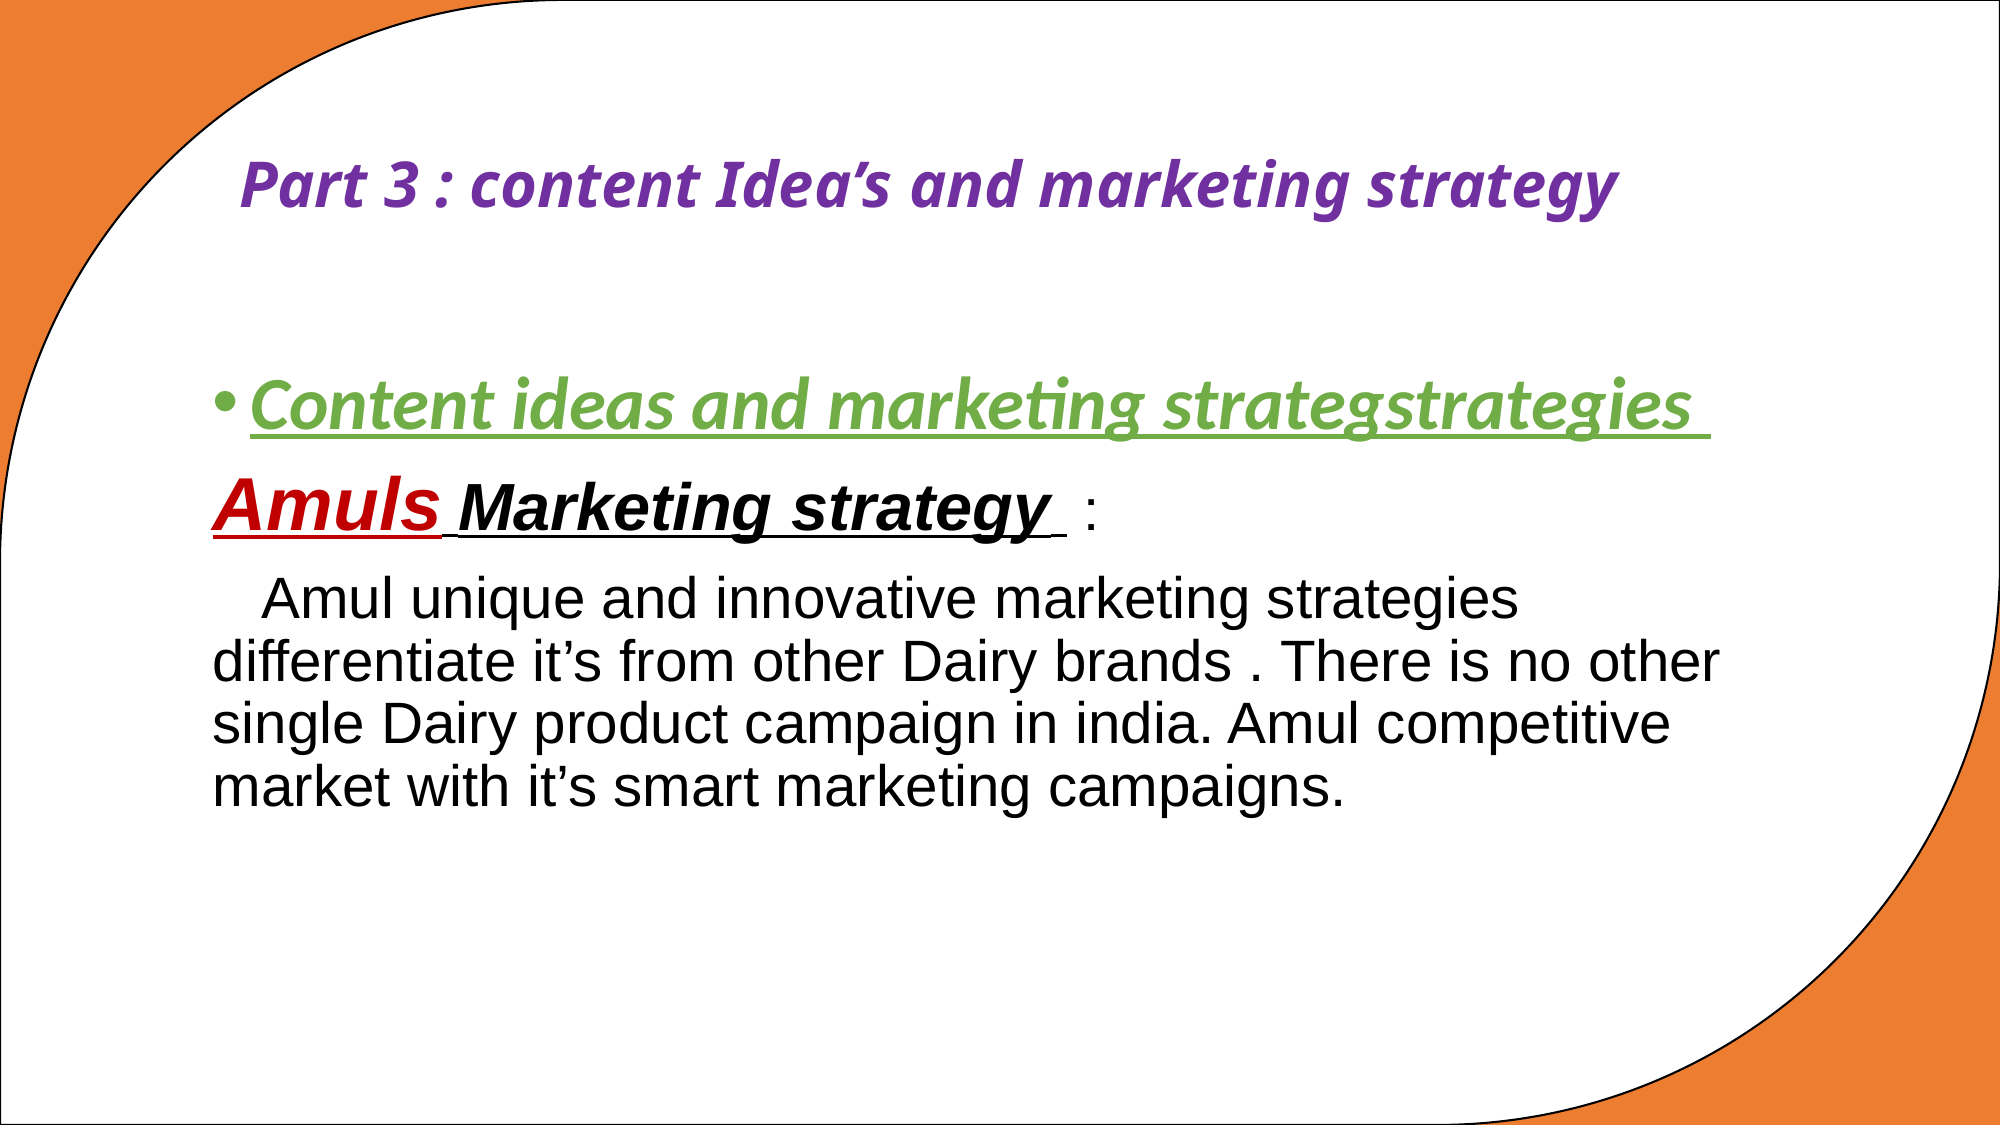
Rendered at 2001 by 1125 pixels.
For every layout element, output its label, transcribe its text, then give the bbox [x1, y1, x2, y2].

title Part 3 : content Idea’s and marketing strategy [224, 113, 1659, 246]
list Content ideas and marketing strategstrategies Amuls Marketing strategy : Amul unique and innovative marketing strategies differentiate it’s from other Dairy brands . There is no other single Dairy product campaign in india. Amul competitive market with it’s smart marketing campaigns. [197, 246, 1836, 960]
text_box [0, 0, 2000, 1125]
